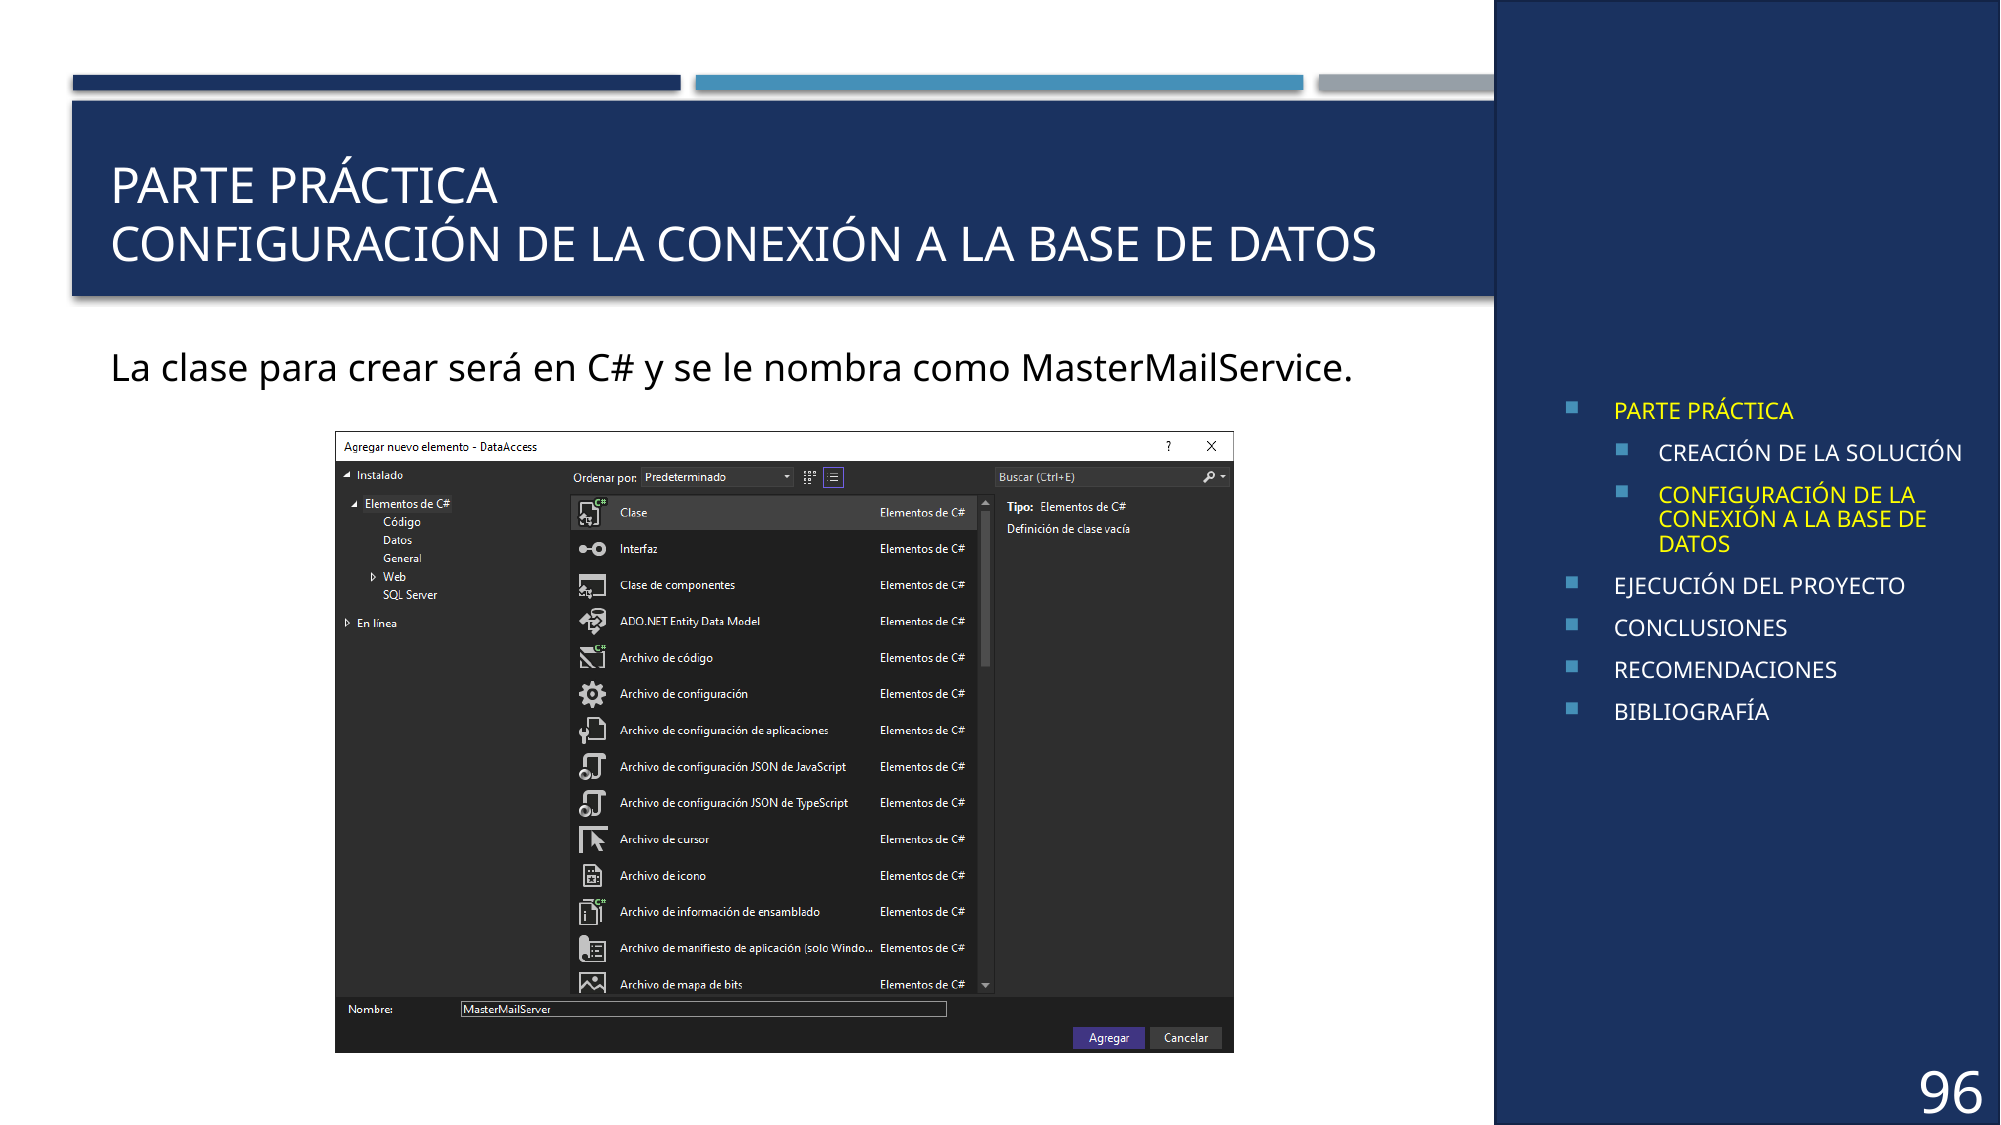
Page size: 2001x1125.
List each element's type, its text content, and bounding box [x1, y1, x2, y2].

list La clase para crear será en C# y se le nombra como MasterMailService. [95, 305, 1475, 421]
picture [335, 430, 1235, 1054]
text_box PARTE PRÁCTICA CREACIÓN DE LA SOLUCIÓN CONFIGURACIÓN DE LA CONEXIÓN A LA BASE DE DATOS EJECUCIÓN DEL PROYECTO CONCLUSIONES RECOMENDACIONES BIBLIOGRAFÍA [1494, 0, 2000, 1125]
title Parte práctica CONFIGURACIÓN DE LA CONEXIÓN A LA BASE DE DATOS [95, 112, 1494, 279]
slide_number 96 [1827, 1065, 2000, 1125]
